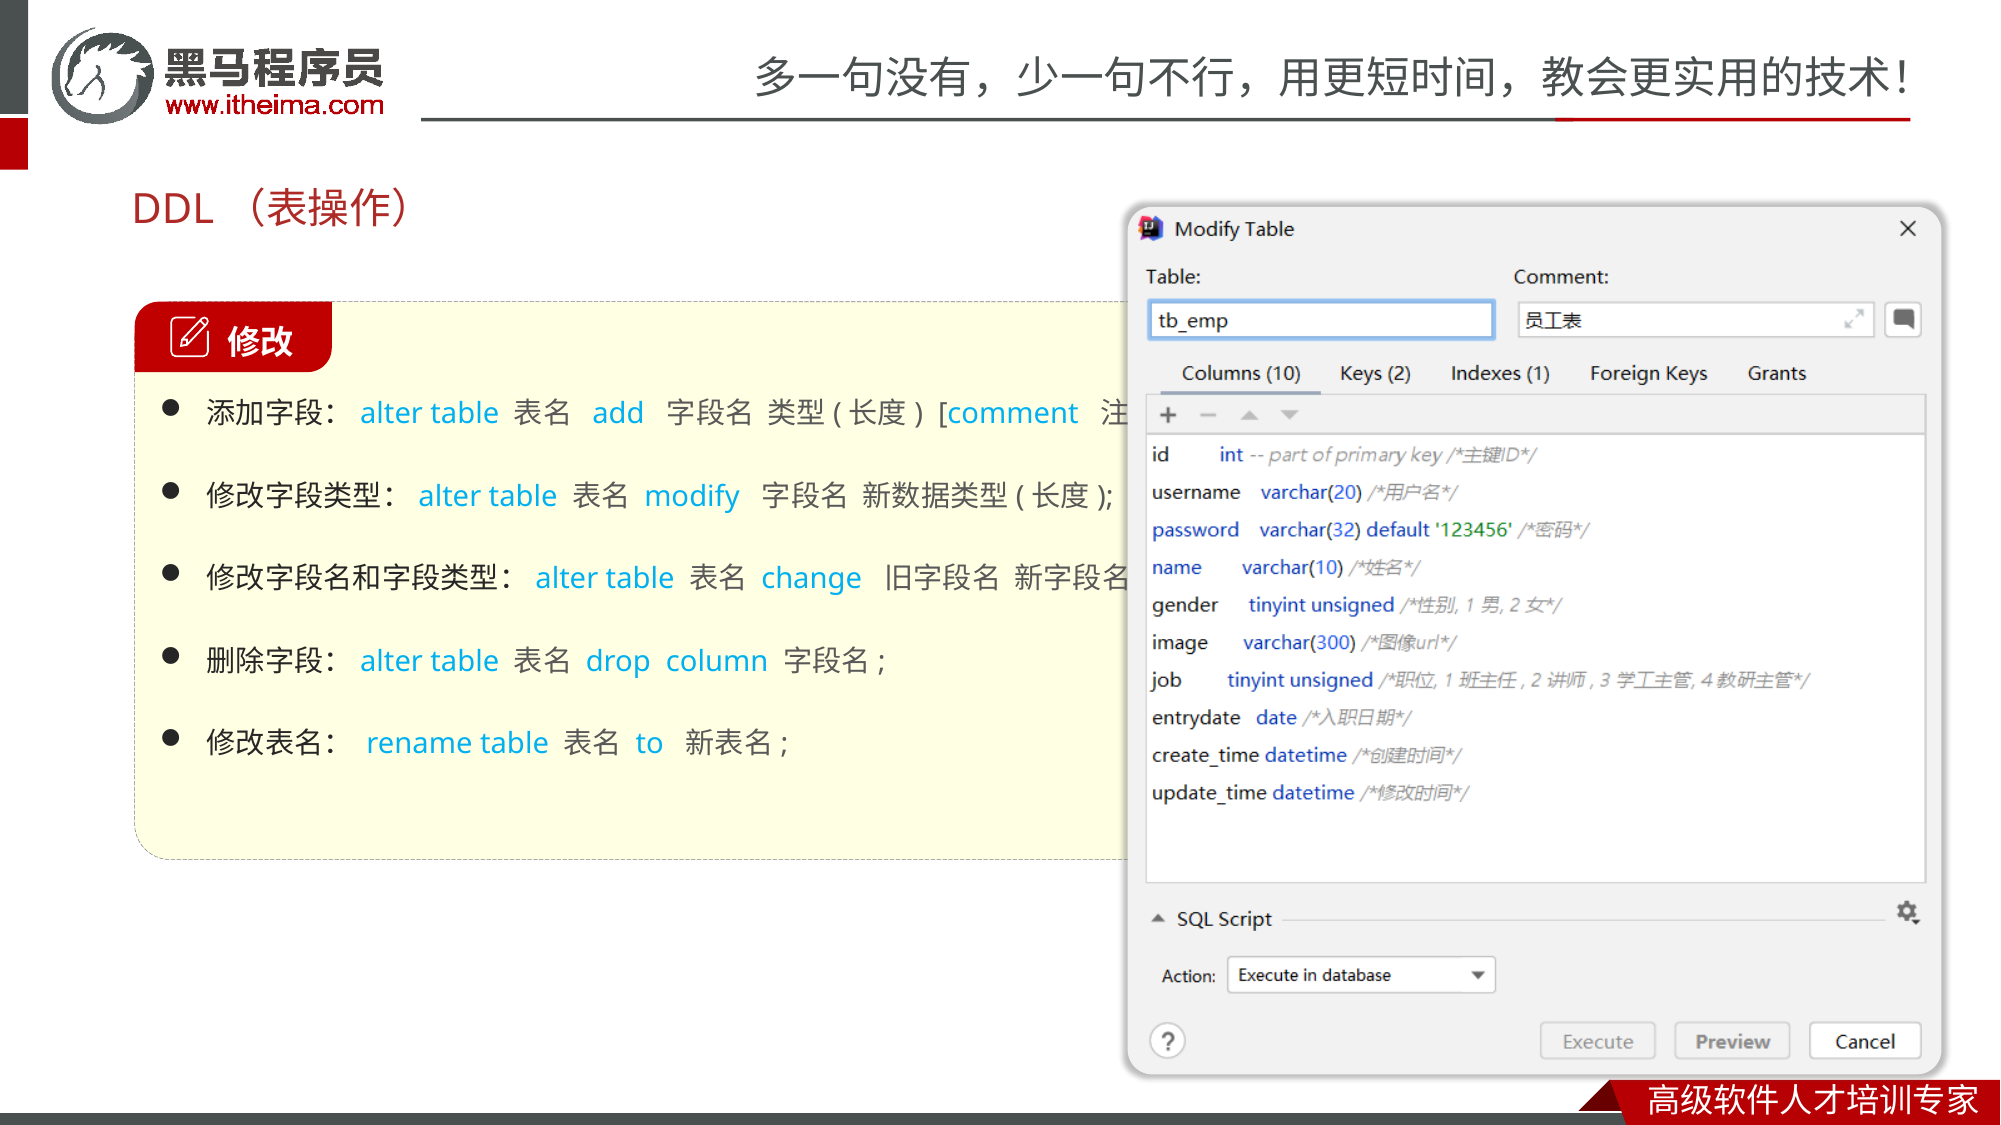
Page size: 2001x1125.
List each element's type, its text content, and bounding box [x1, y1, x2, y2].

picture [1127, 206, 1942, 1075]
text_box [134, 301, 1122, 888]
title DDL（表操作） [116, 164, 1880, 250]
picture [50, 26, 384, 125]
